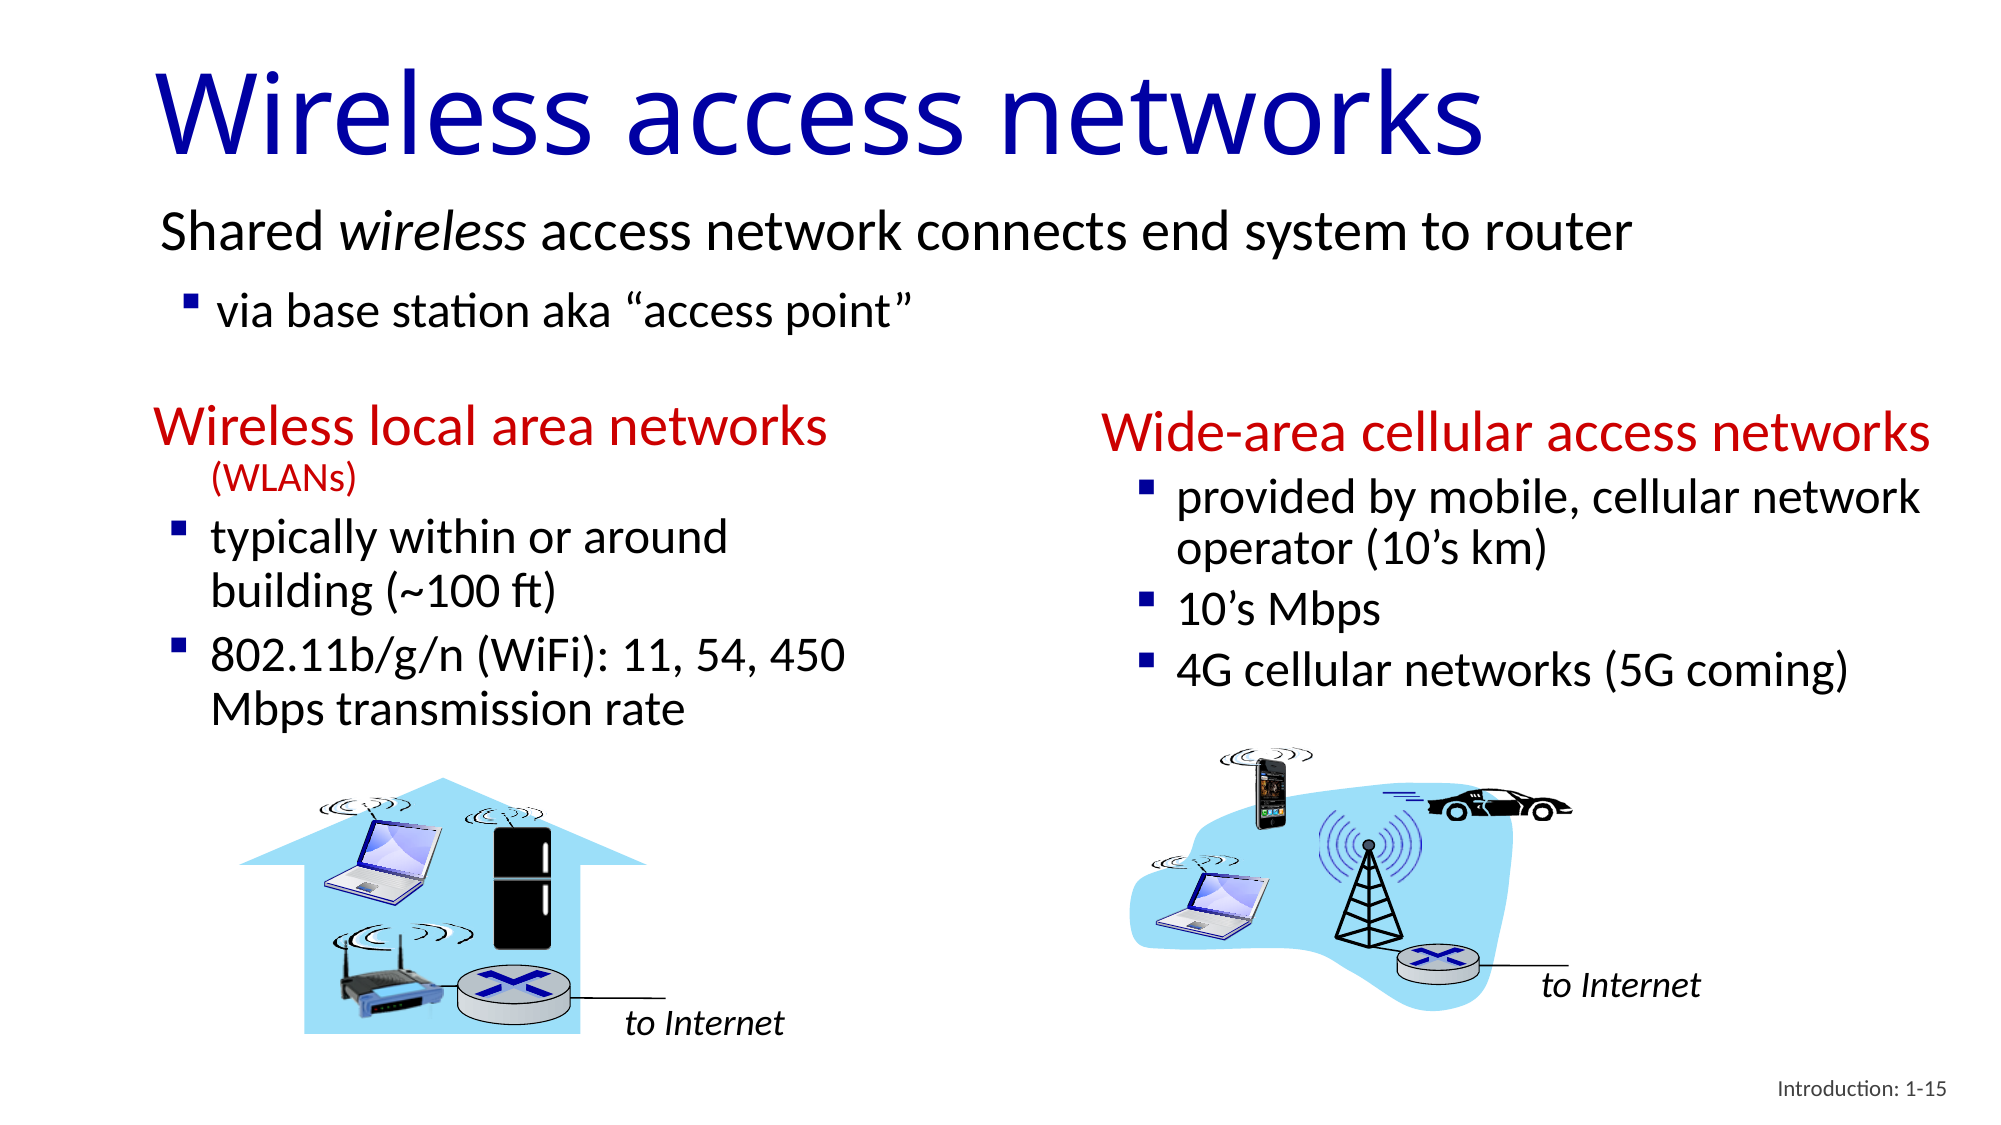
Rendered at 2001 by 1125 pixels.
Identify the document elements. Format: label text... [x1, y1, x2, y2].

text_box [139, 390, 914, 1051]
title Wireless access networks [139, 44, 1865, 192]
text_box Shared wireless access network connects end system to router via base station aka “access point” [145, 192, 1685, 377]
slide_number Introduction: 1-15 [1512, 1056, 1963, 1117]
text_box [1086, 324, 1980, 1014]
